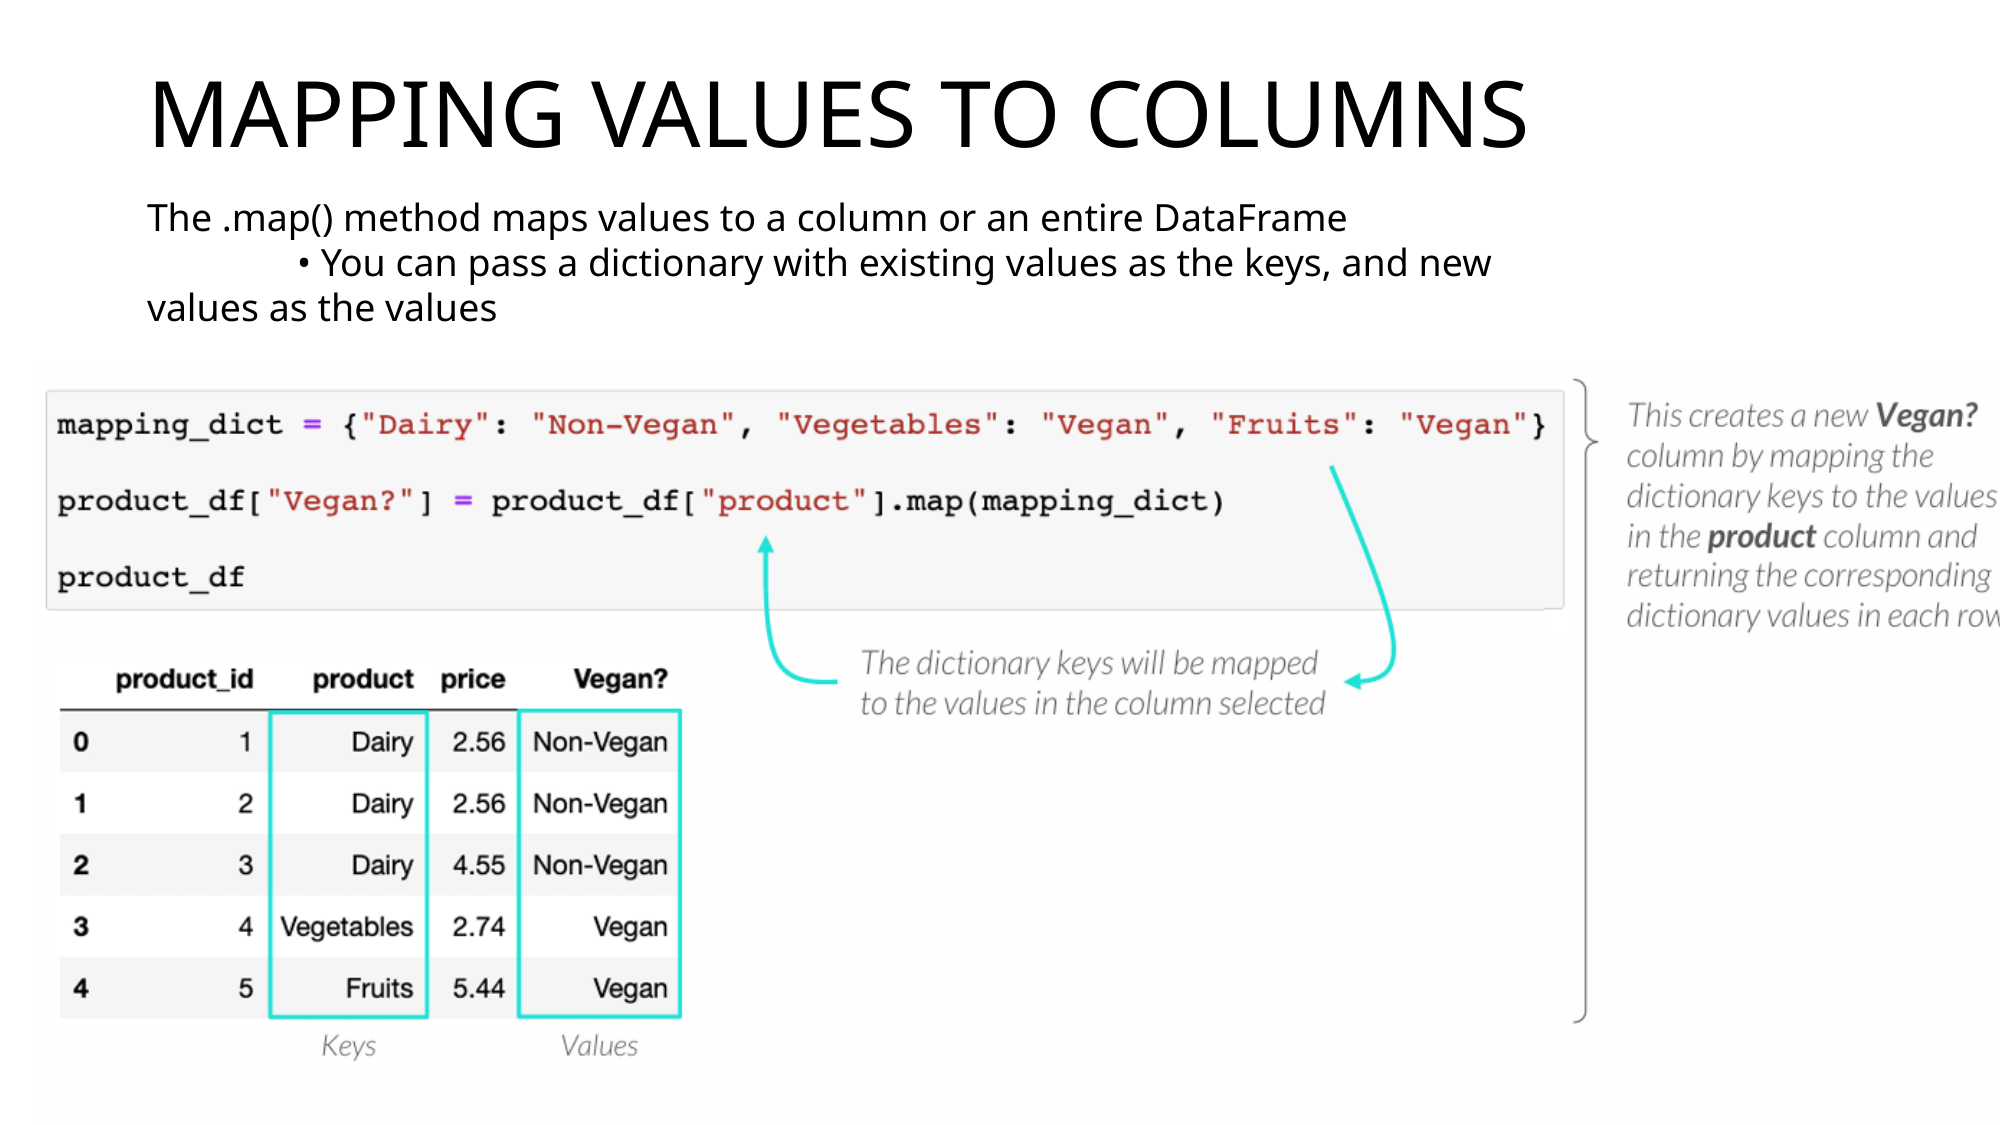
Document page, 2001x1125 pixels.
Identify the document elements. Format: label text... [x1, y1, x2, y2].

text_box The .map() method maps values to a column or an entire DataFrame • You can pass a dictionary with existing values as the keys, and new values as the values [132, 187, 1588, 337]
picture [33, 361, 2000, 1125]
title MAPPING VALUES TO COLUMNS [132, 59, 1863, 176]
